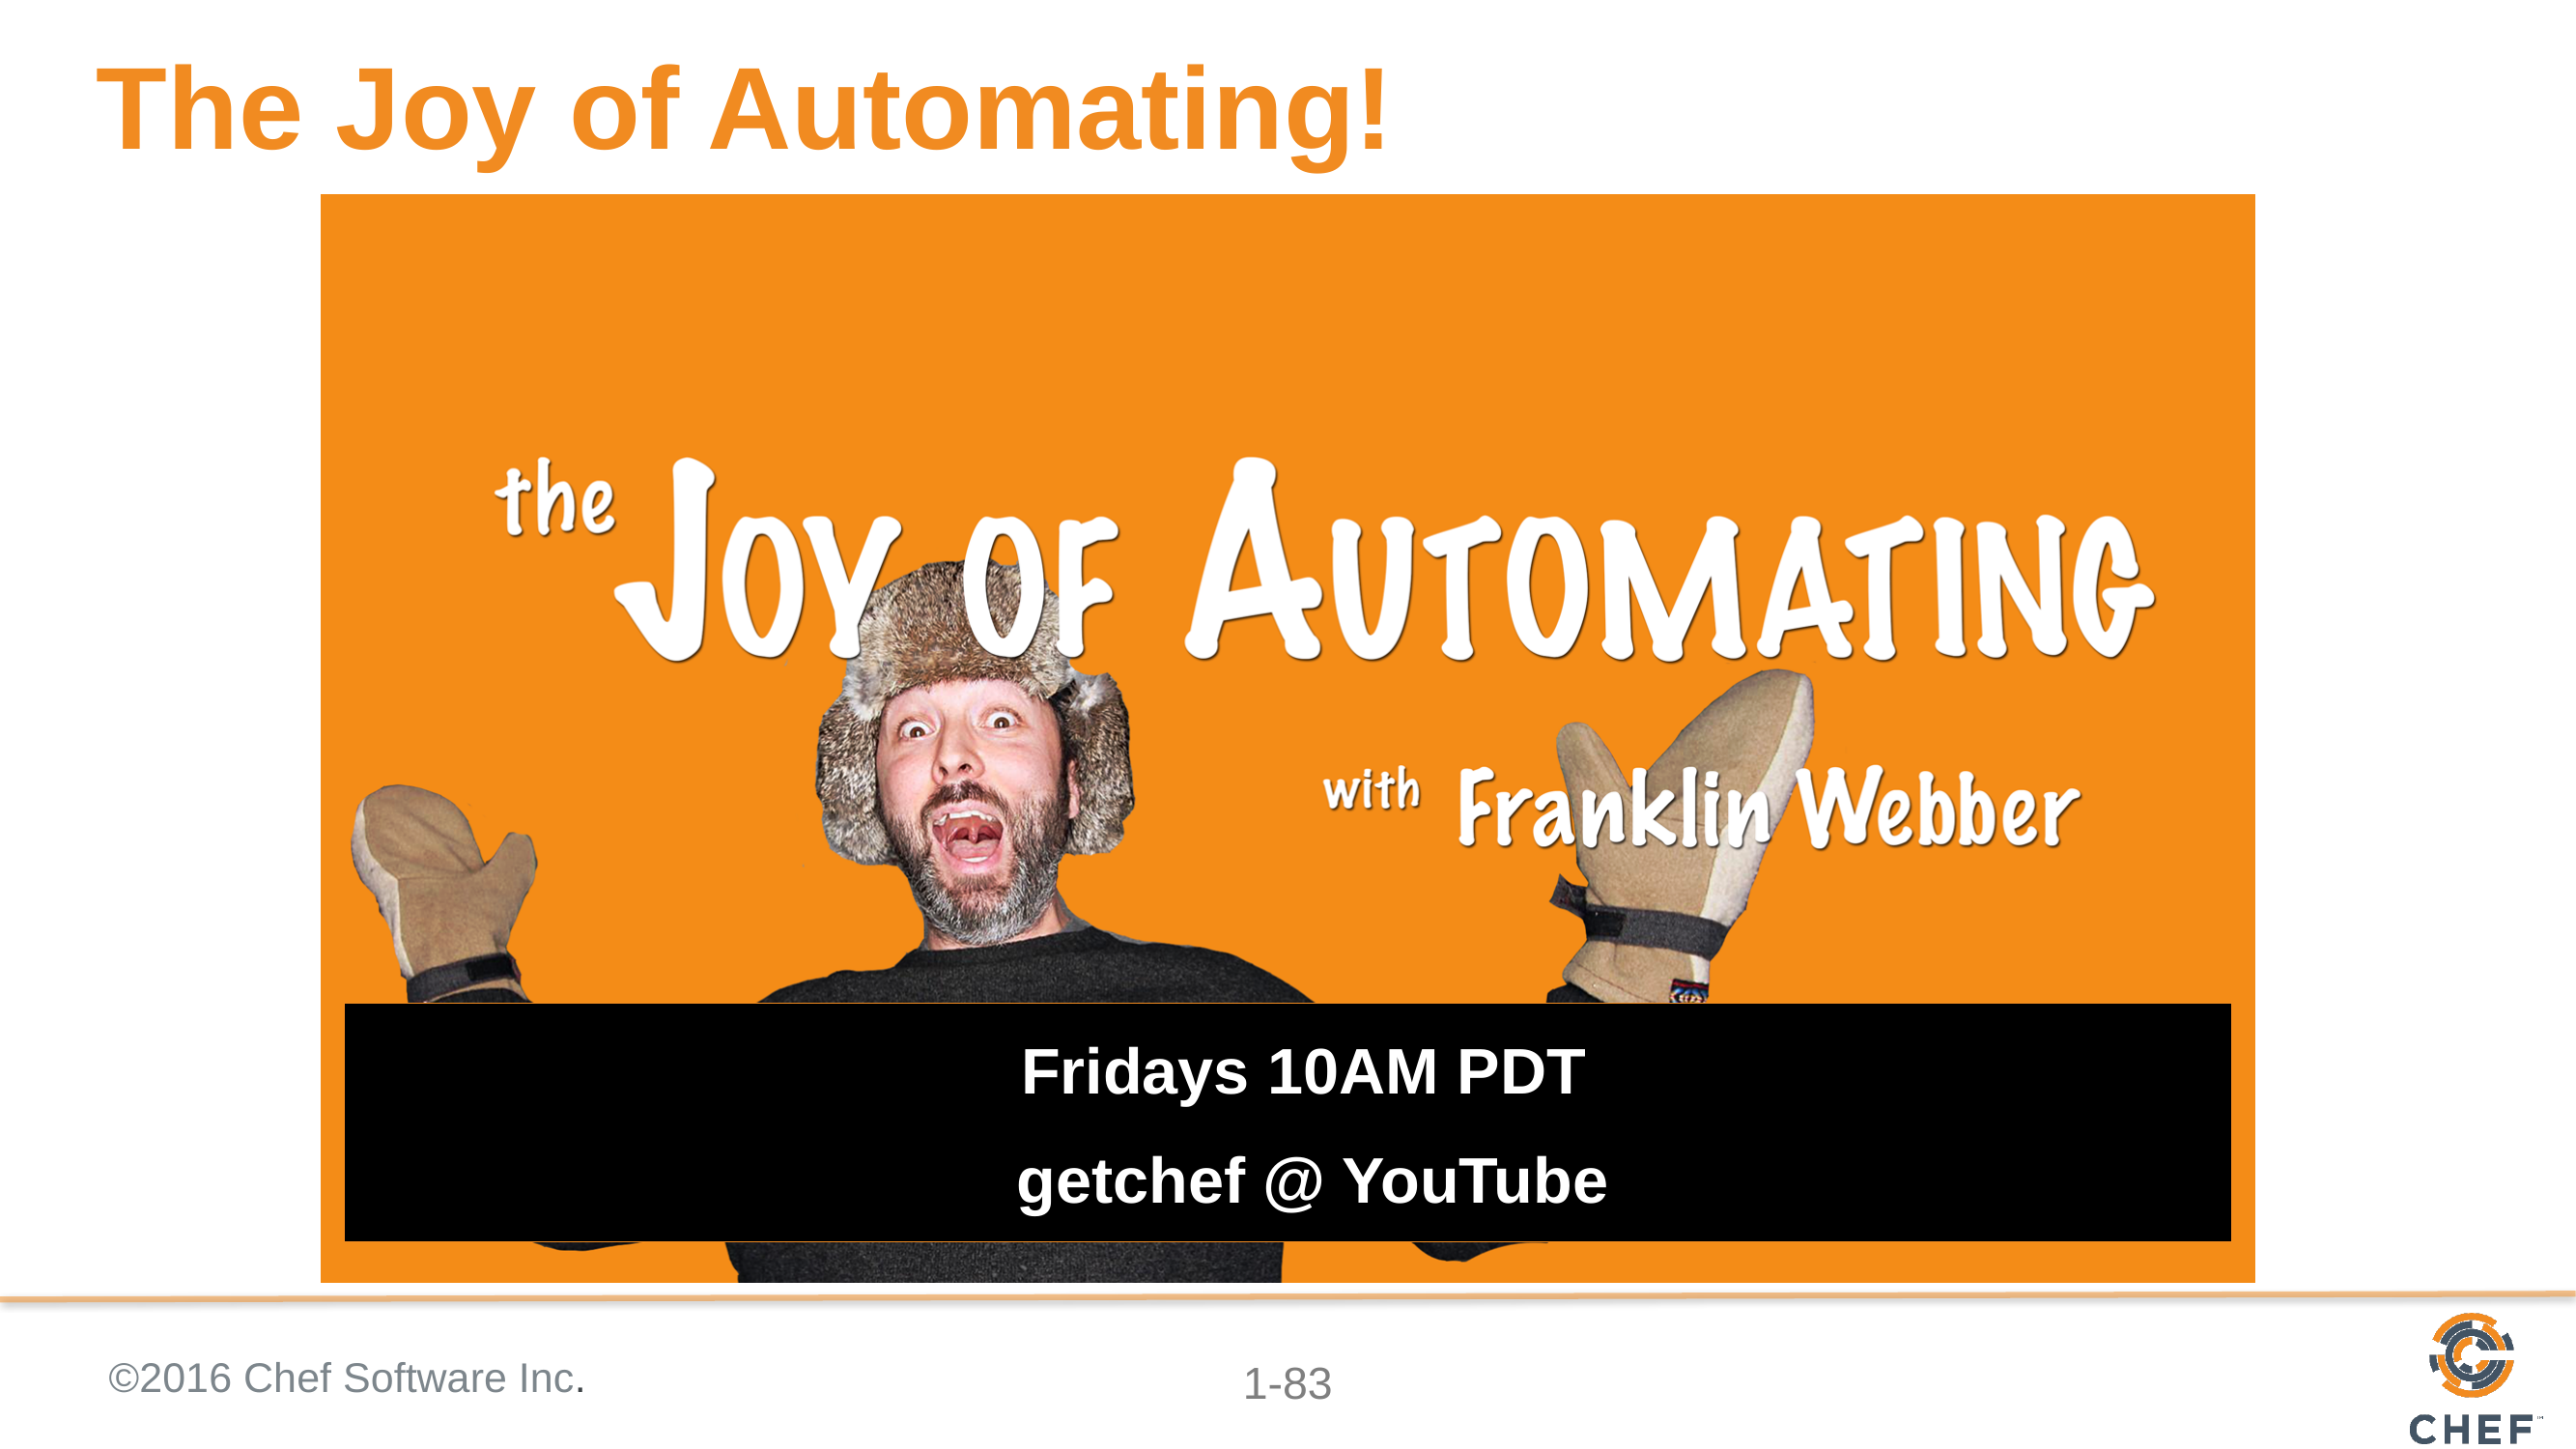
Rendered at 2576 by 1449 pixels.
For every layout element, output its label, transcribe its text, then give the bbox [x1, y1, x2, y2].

picture [321, 193, 2255, 1283]
picture [2399, 1297, 2551, 1449]
title The Joy of Automating! [96, 48, 2463, 180]
